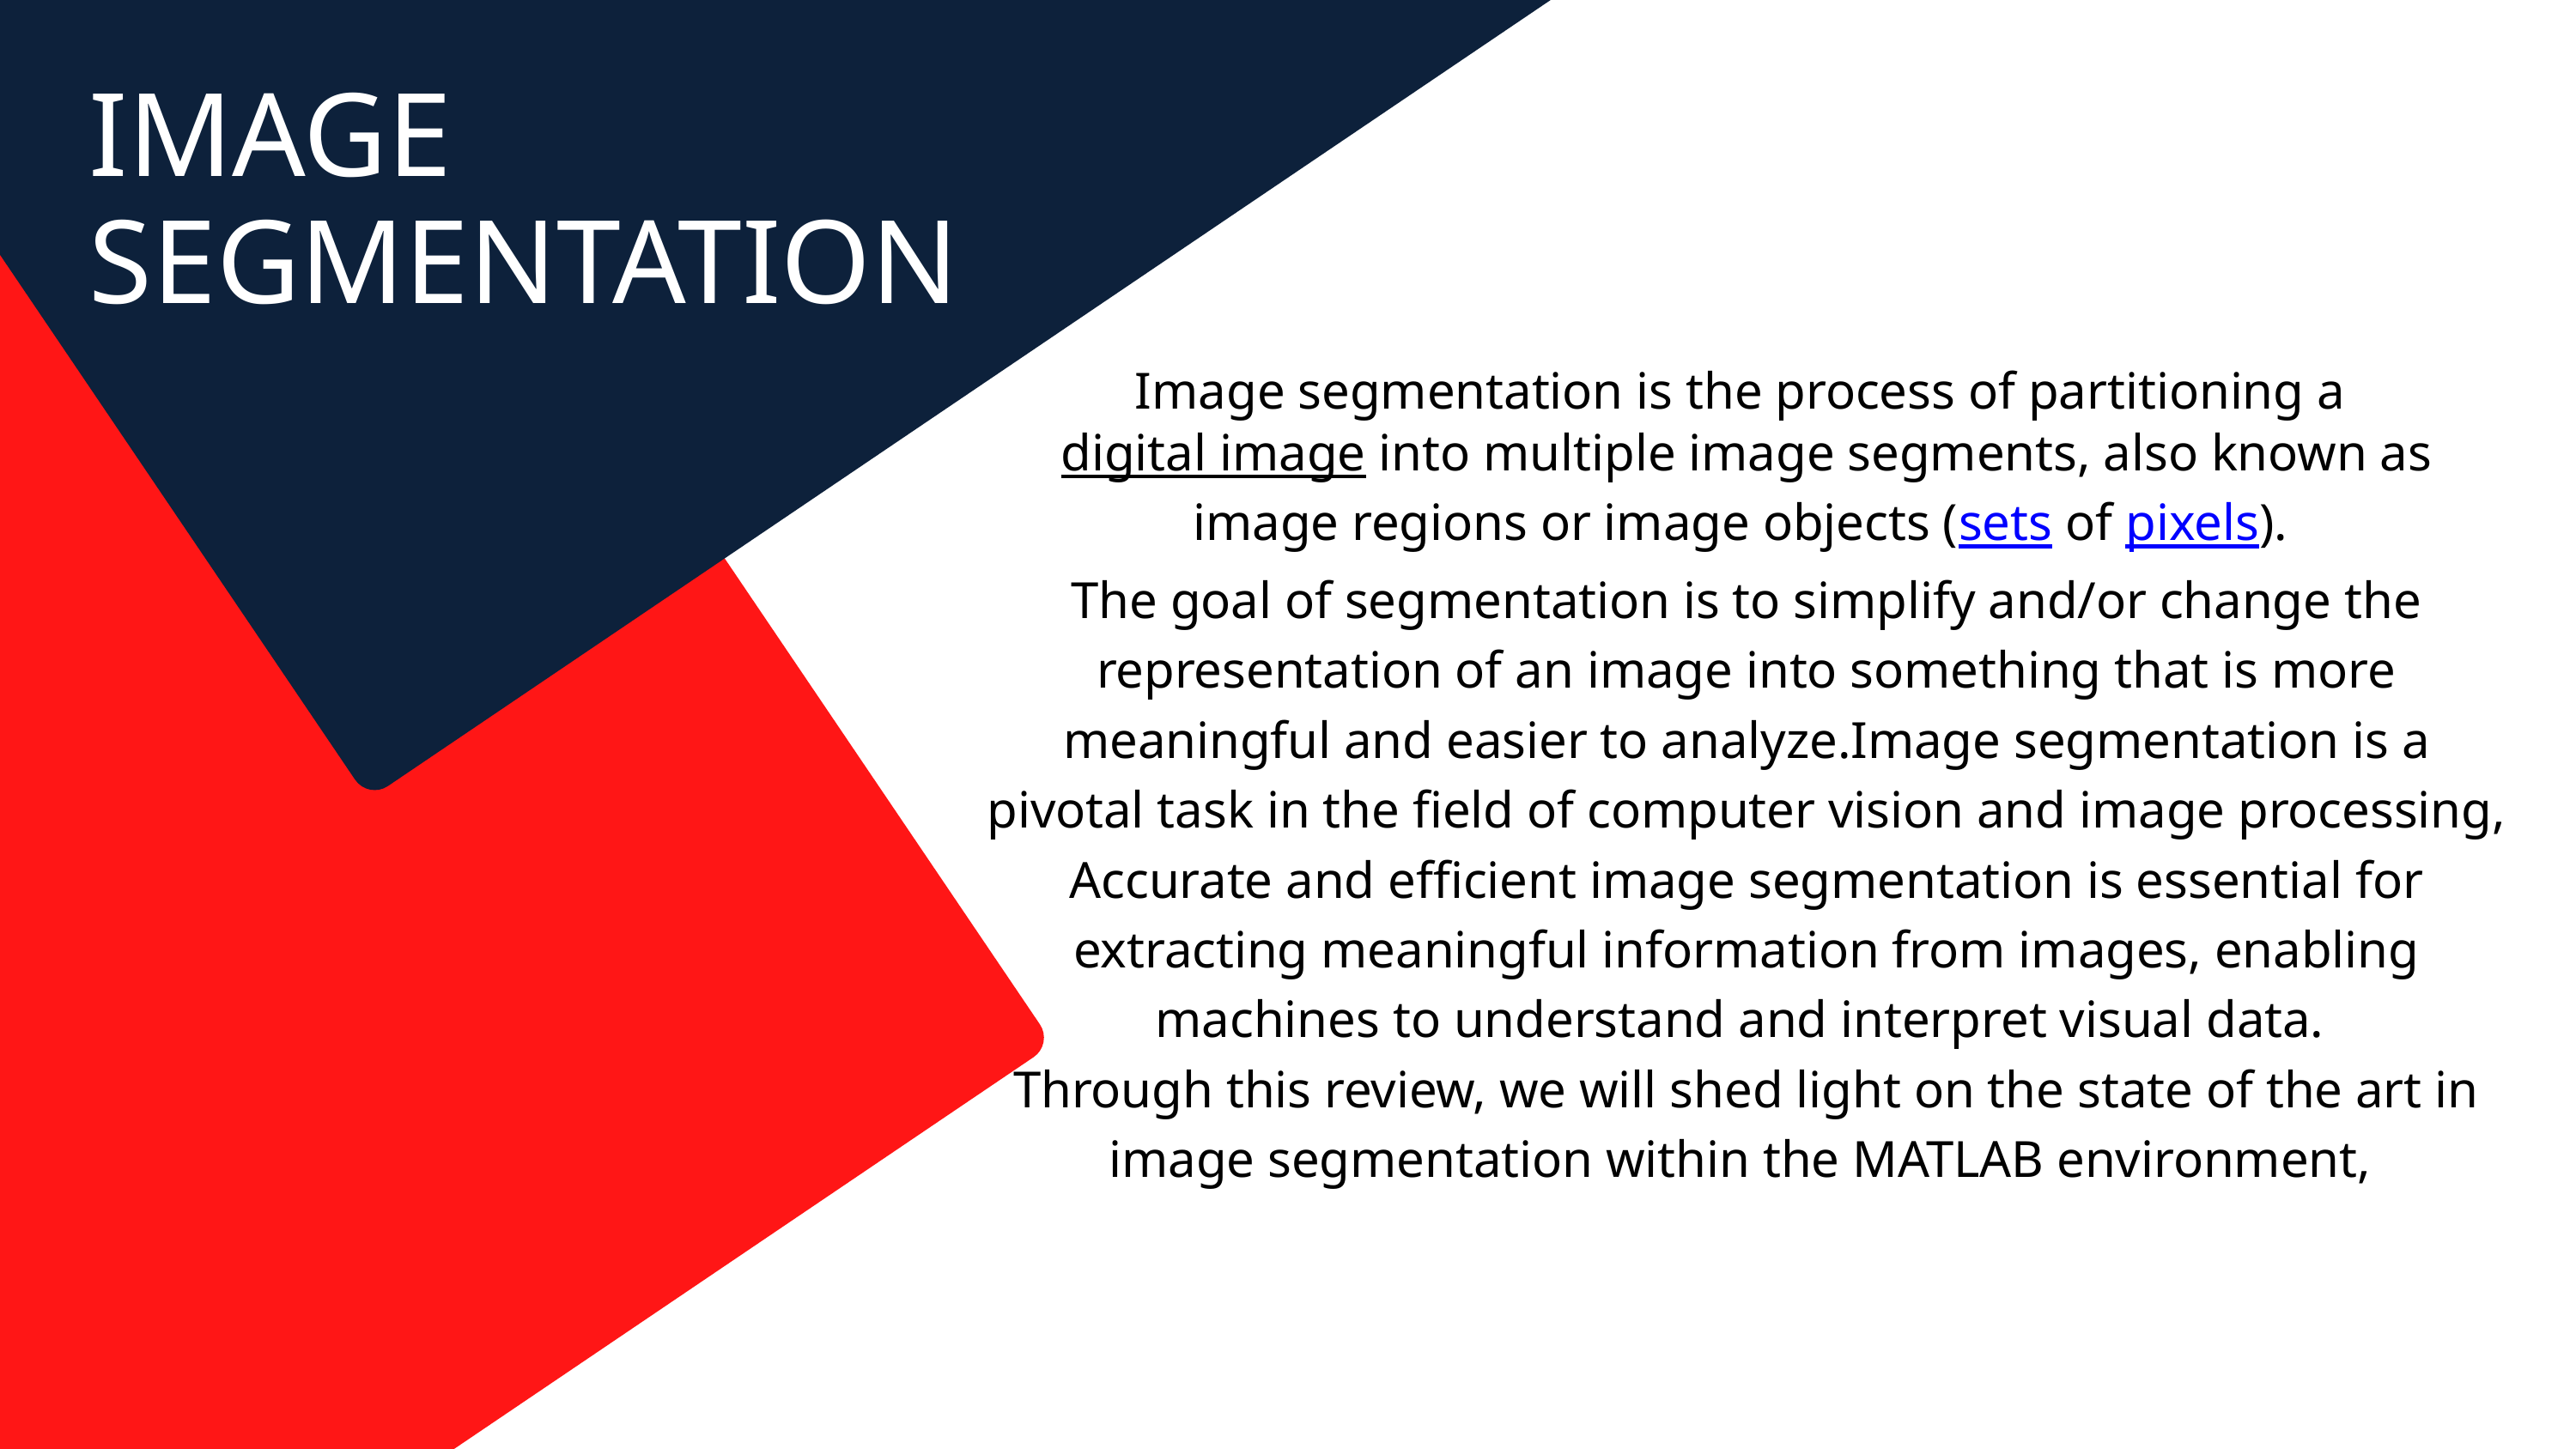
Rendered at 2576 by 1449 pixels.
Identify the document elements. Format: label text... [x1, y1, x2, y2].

text_box Image segmentation is the process of partitioning a digital image into multiple image segments, also known as image regions or image objects (sets of pixels). The goal of segmentation is to simplify and/or change the representation of an image into something that is more meaningful and easier to analyze.Image segmentation is a pivotal task in the field of computer vision and image processing, Accurate and efficient image segmentation is essential for extracting meaningful information from images, enabling machines to understand and interpret visual data. Through this review, we will shed light on the state of the art in image segmentation within the MATLAB environment, [985, 349, 2508, 1188]
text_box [28, 0, 1290, 620]
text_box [0, 179, 687, 1449]
